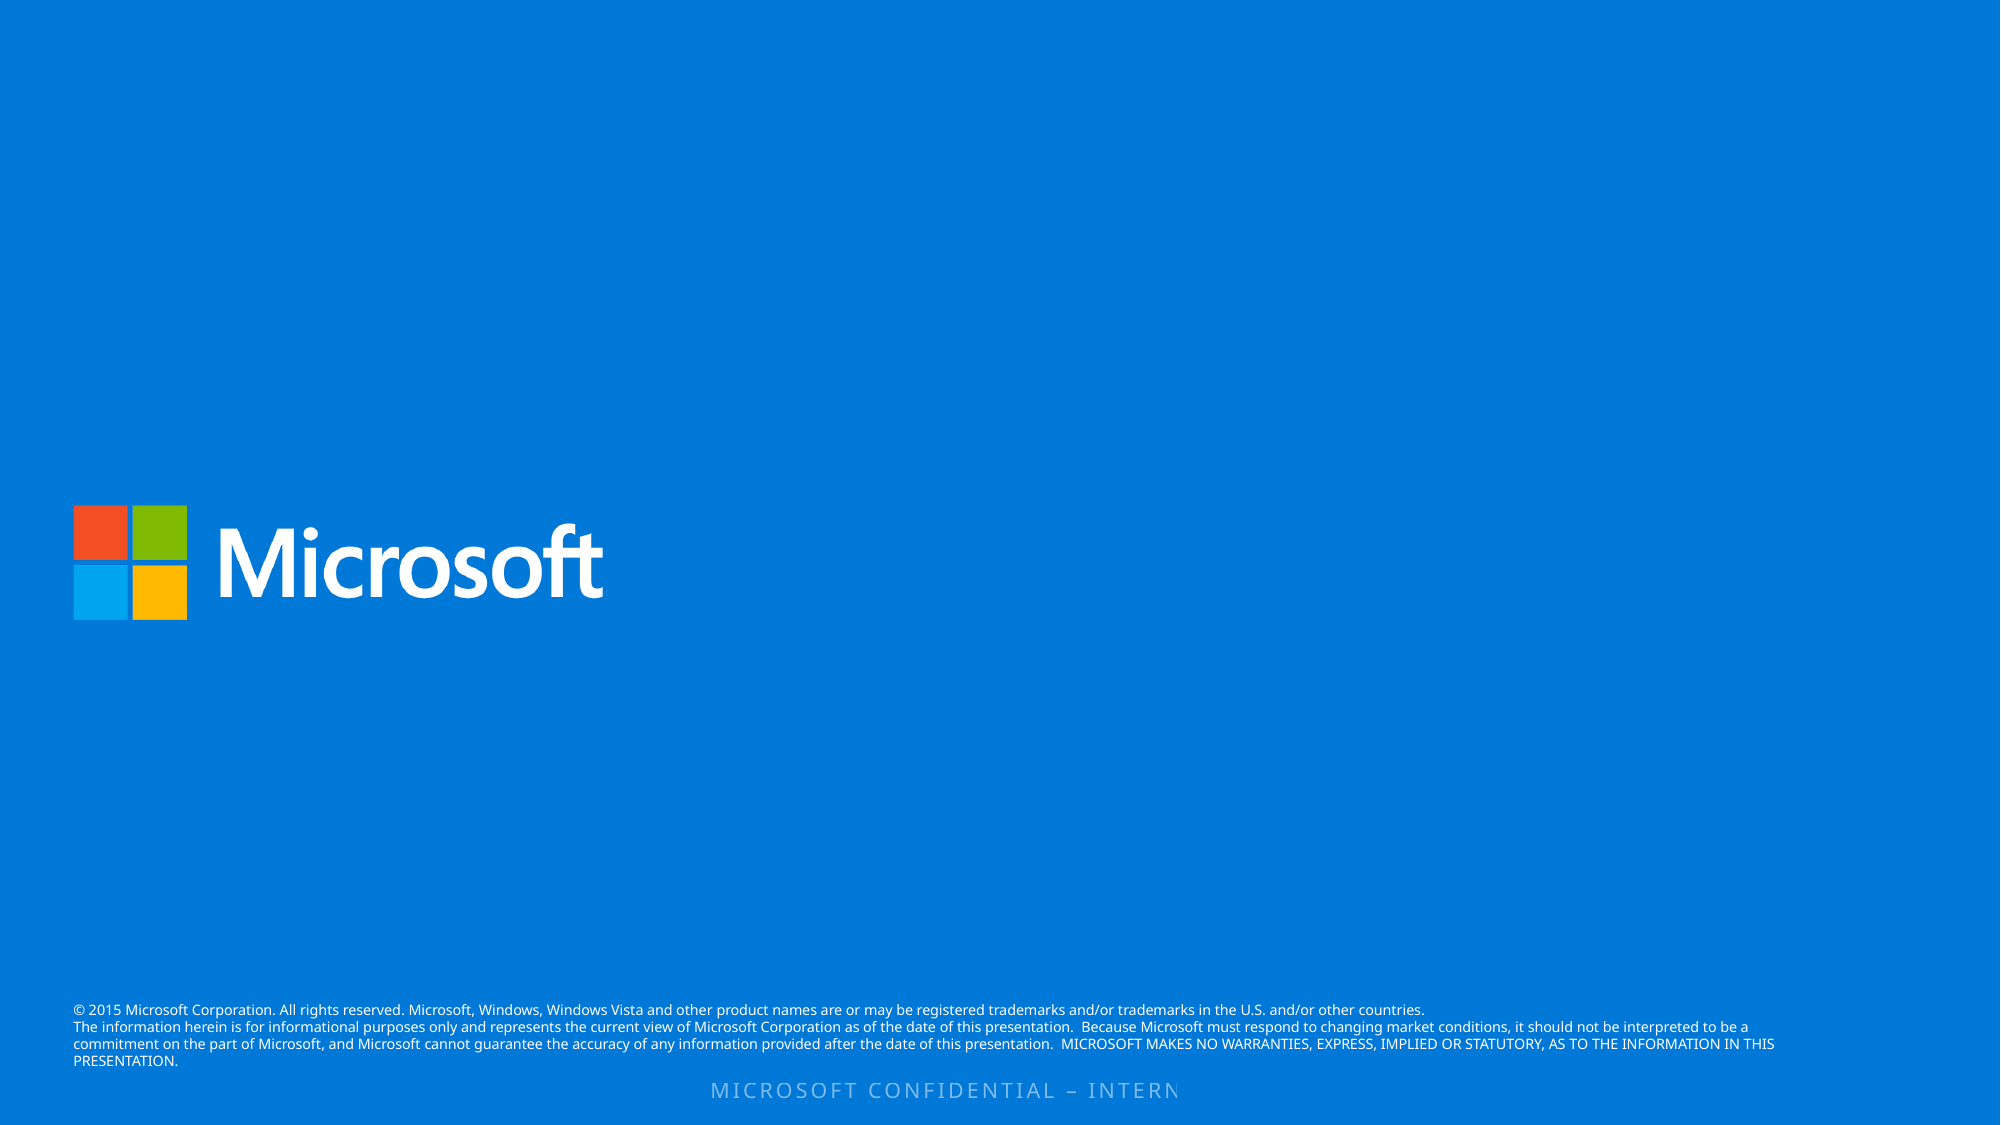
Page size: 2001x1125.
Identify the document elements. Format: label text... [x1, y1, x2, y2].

text_box © 2015 Microsoft Corporation. All rights reserved. Microsoft, Windows, Windows Vista and other product names are or may be registered trademarks and/or trademarks in the U.S. and/or other countries. The information herein is for informational purposes only and represents the current view of Microsoft Corporation as of the date of this presentation. Because Microsoft must respond to changing market conditions, it should not be interpreted to be a commitment on the part of Microsoft, and Microsoft cannot guarantee the accuracy of any information provided after the date of this presentation. MICROSOFT MAKES NO WARRANTIES, EXPRESS, IMPLIED OR STATUTORY, AS TO THE INFORMATION IN THIS PRESENTATION. [43, 977, 1809, 1094]
picture [73, 505, 603, 620]
